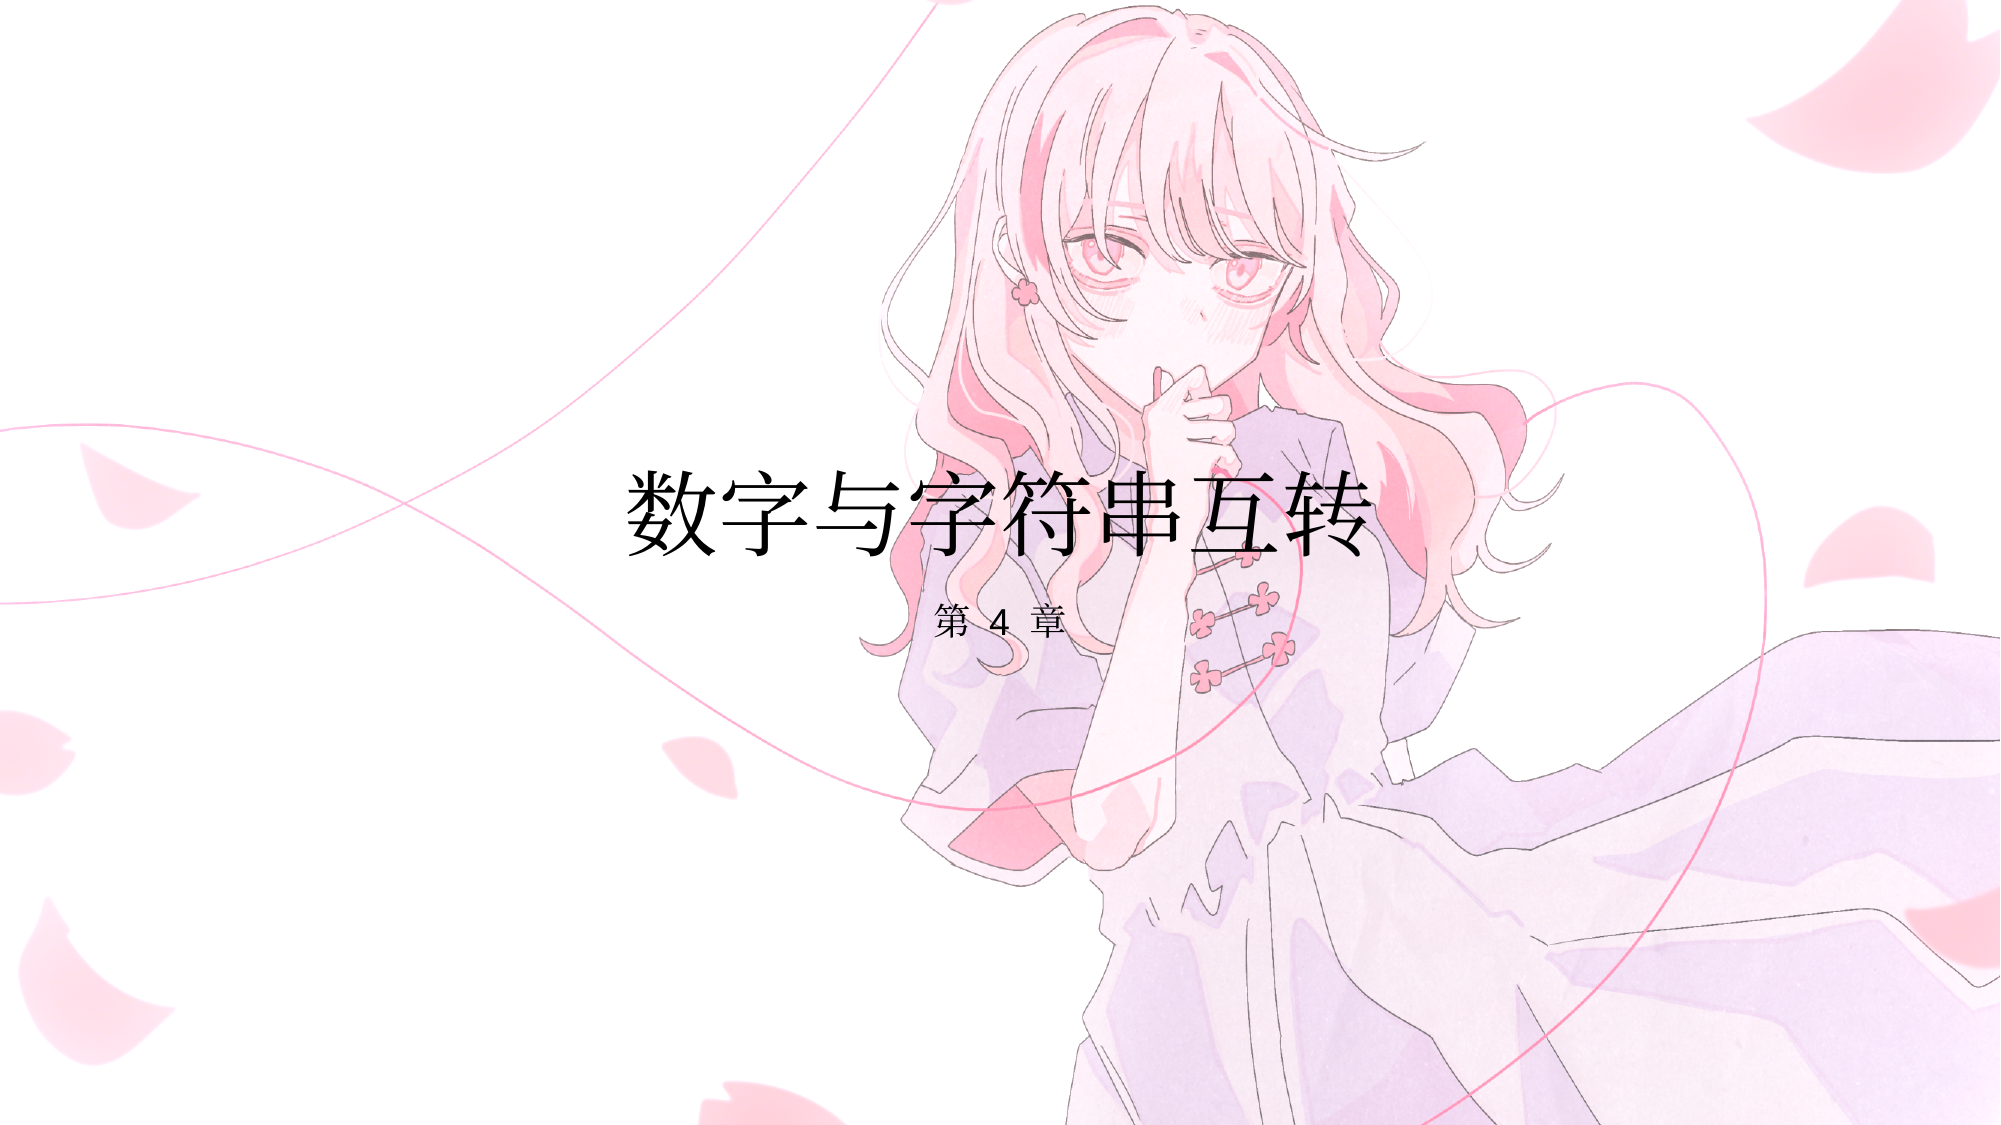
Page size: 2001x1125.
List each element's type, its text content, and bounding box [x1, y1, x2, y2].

subtitle 第 4 章 [249, 590, 1751, 863]
title 数字与字符串互转 [249, 183, 1751, 576]
